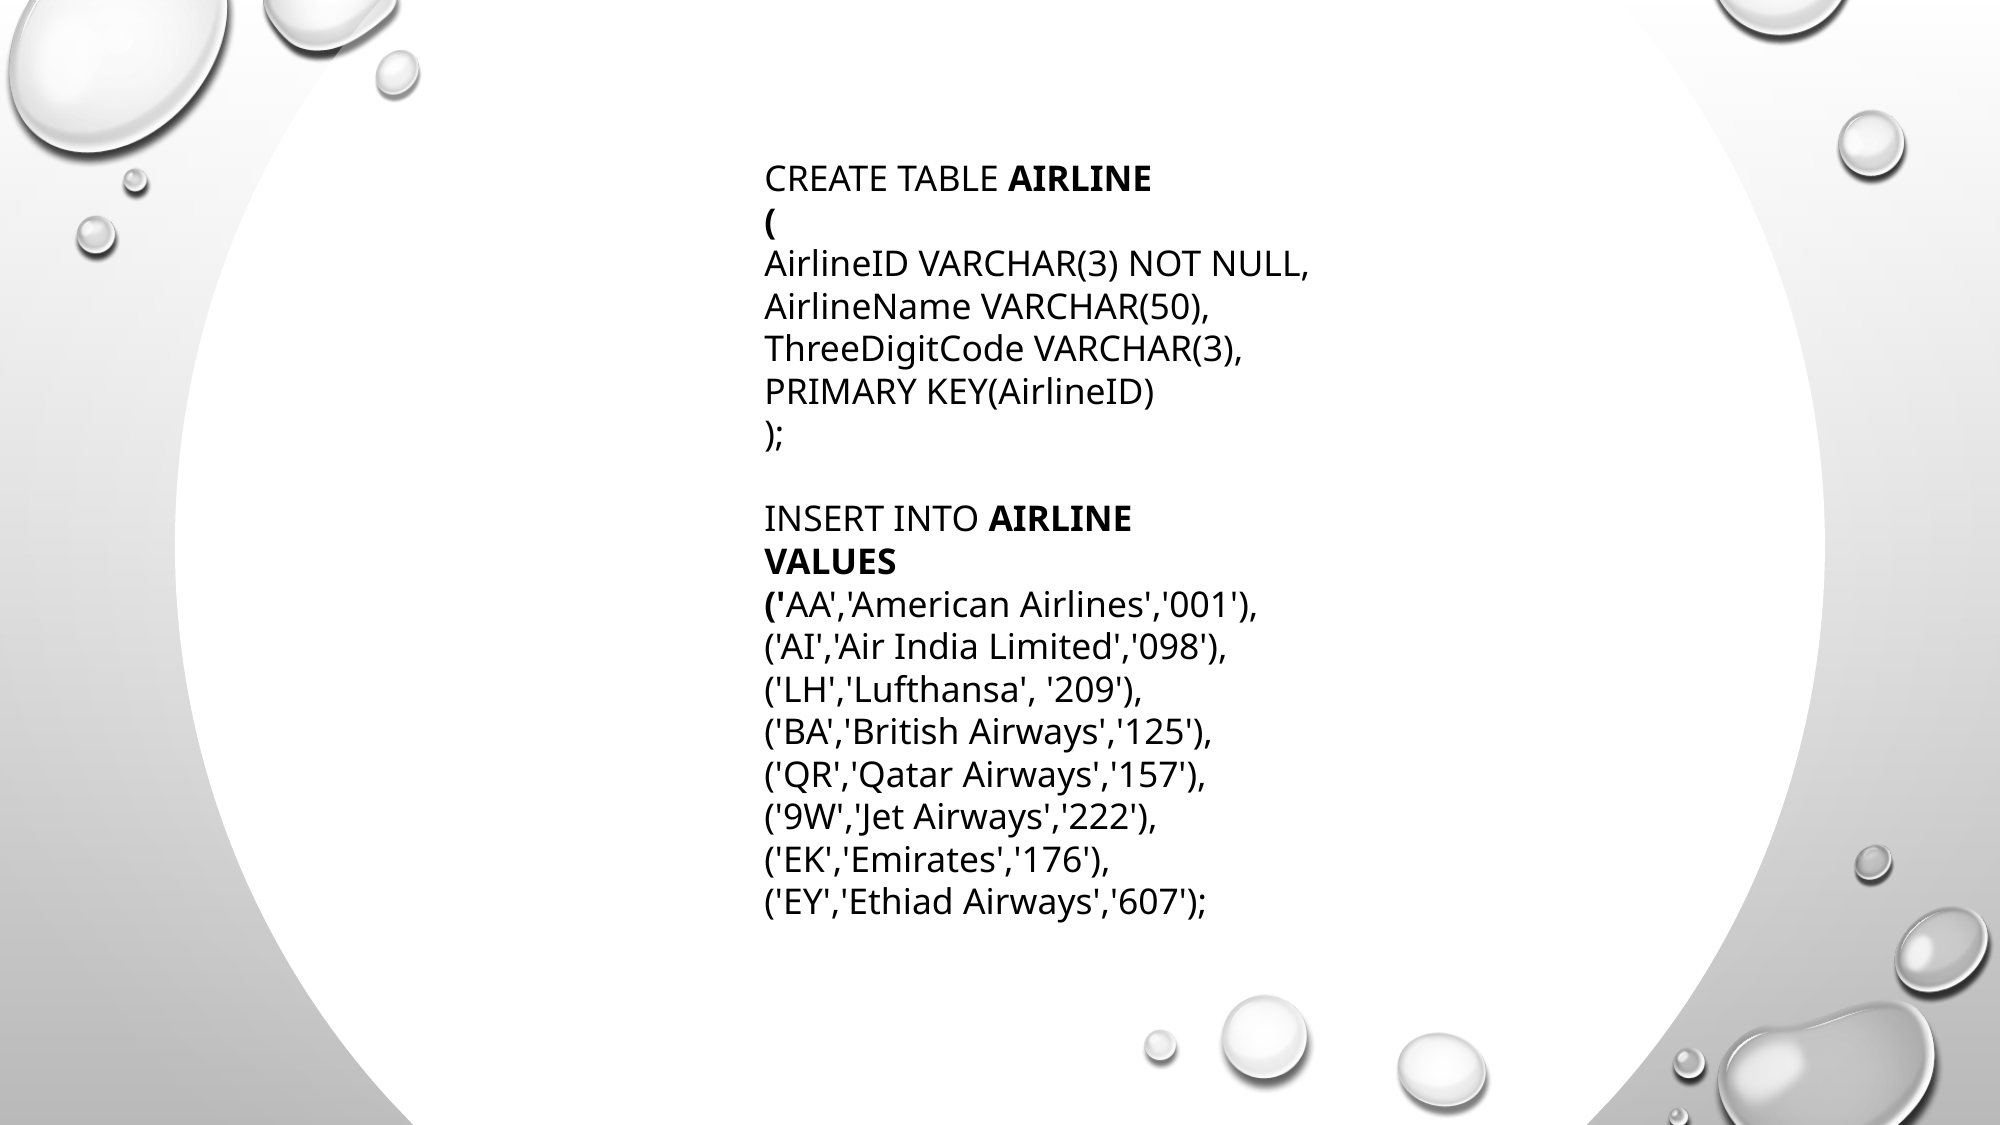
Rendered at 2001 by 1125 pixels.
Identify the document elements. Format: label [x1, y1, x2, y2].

picture [0, 0, 2000, 1125]
text_box [753, 145, 1851, 1092]
